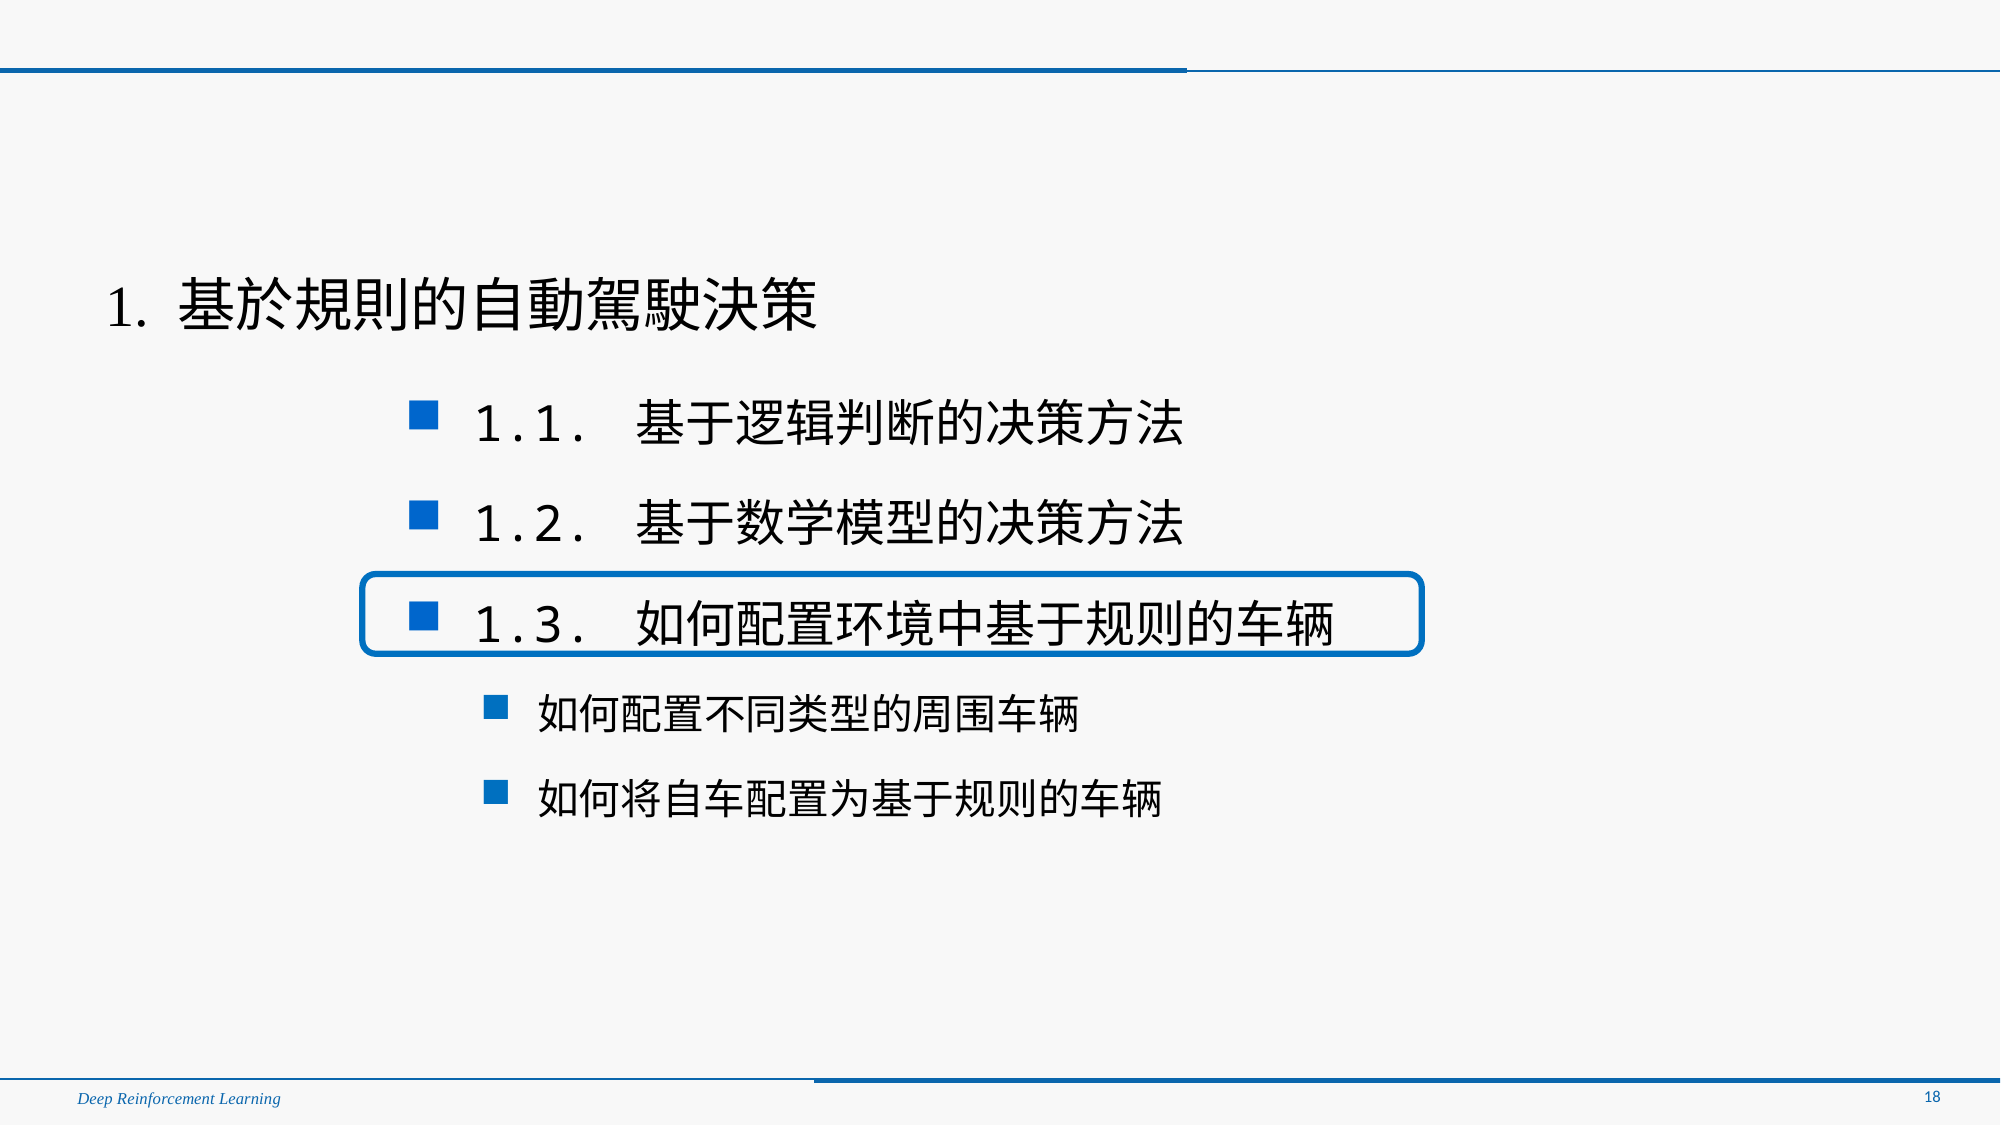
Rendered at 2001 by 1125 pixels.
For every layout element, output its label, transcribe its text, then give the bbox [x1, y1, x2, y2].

list 1. 基於規則的自動駕駛決策 1.1. 基于逻辑判断的决策方法 1.2. 基于数学模型的决策方法 1.3. 如何配置环境中基于规则的车辆 如何配置不同类型的周围车辆 如何将自车配置为基于规则的车辆 [90, 226, 1955, 1073]
slide_number 18 [1890, 1078, 1974, 1111]
text_box [361, 572, 1423, 655]
